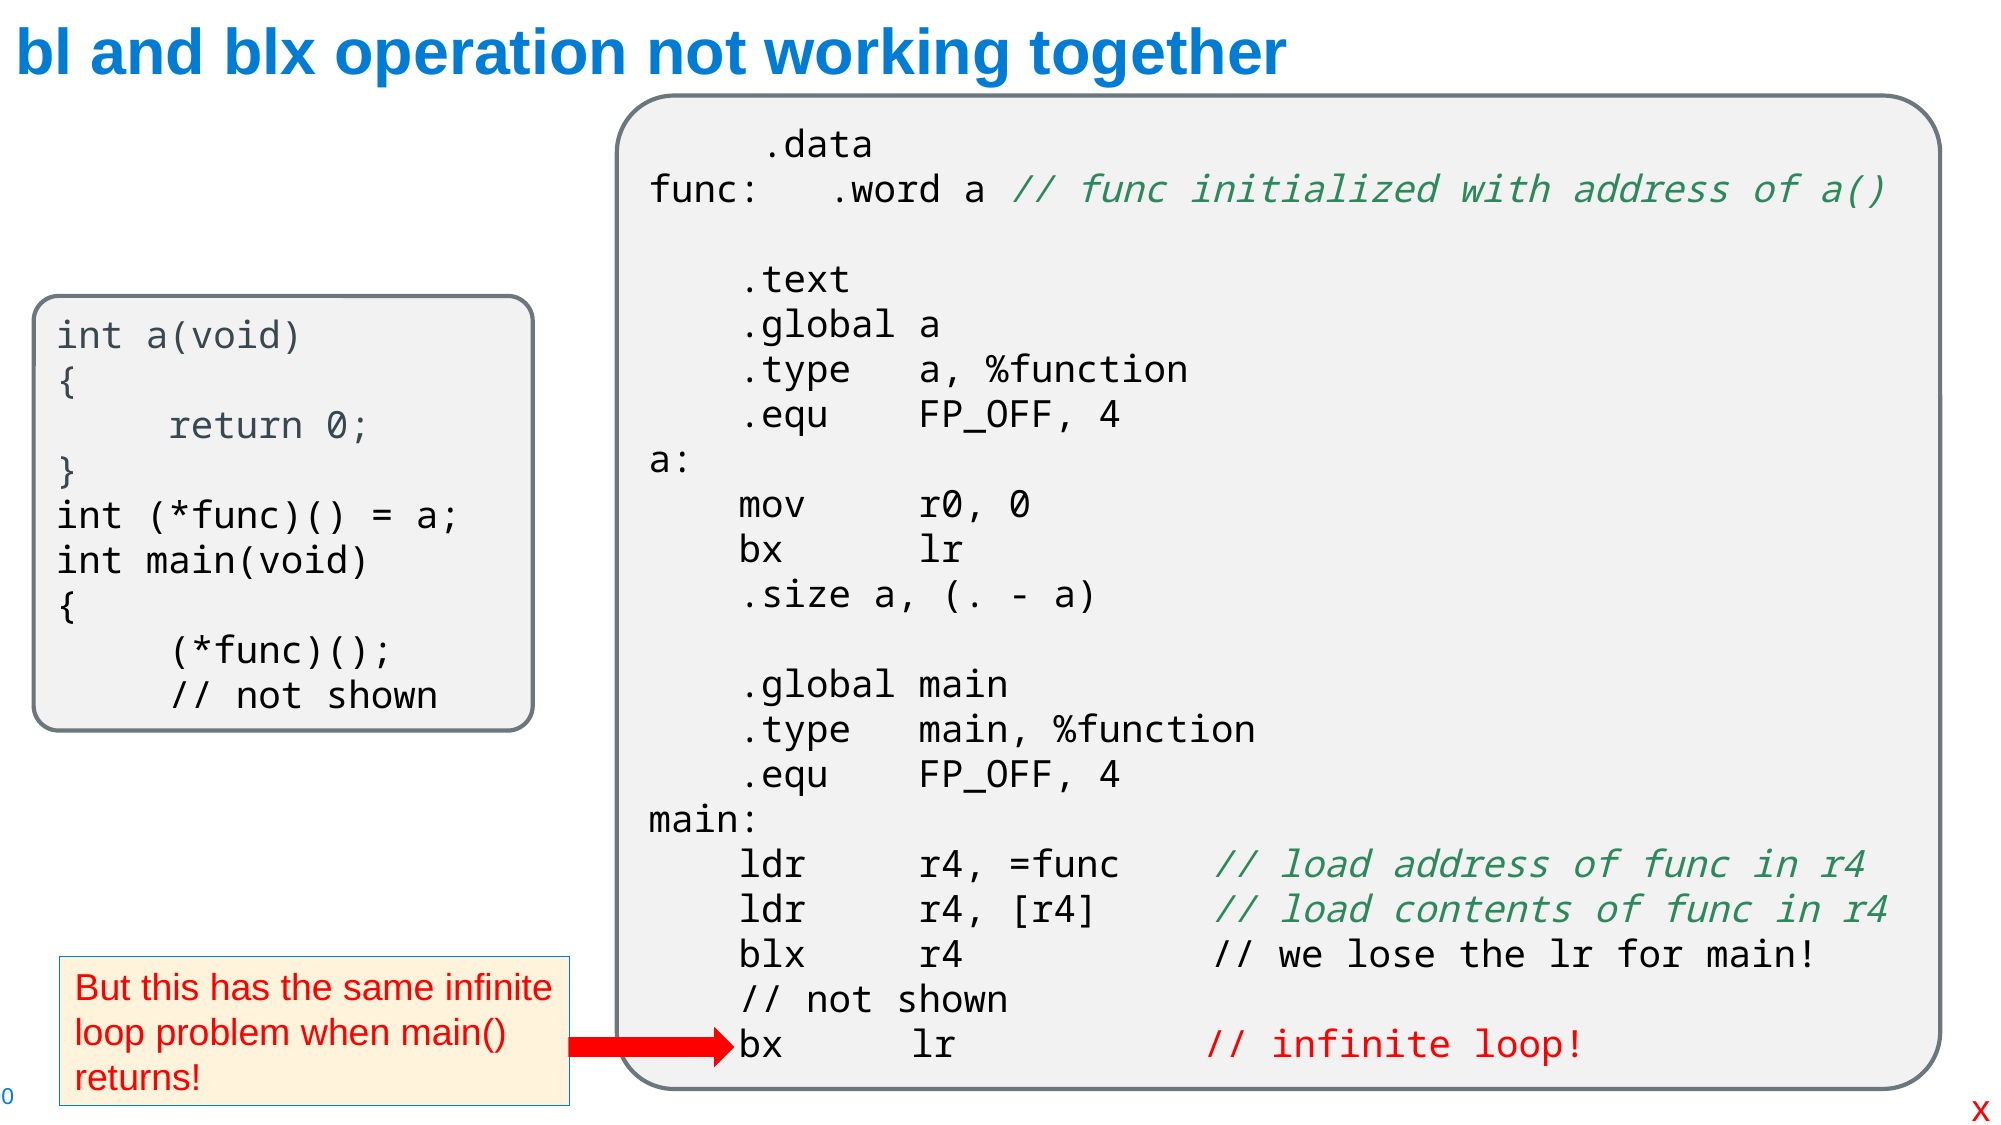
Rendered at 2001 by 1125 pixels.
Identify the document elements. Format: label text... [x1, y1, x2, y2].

text_box int a(void) { return 0; } int (*func)() = a; int main(void) { (*func)(); // not shown [33, 295, 533, 731]
text_box But this has the same infinite loop problem when main() returns! [59, 956, 570, 1106]
text_box x [1956, 1076, 2000, 1125]
text_box .data func: .word a // func initialized with address of a() .text .global a .type a, %function .equ FP_OFF, 4 a: mov r0, 0 bx lr .size a, (. - a) .global main .type main, %function .equ FP_OFF, 4 main: ldr r4, =func // load address of func in r4 ldr r4, [r4] // load contents of func in r4 blx r4 // we lose the lr for main! // not shown bx lr // infinite loop! [616, 95, 1941, 1089]
text_box [568, 1026, 735, 1068]
title bl and blx operation not working together [0, 0, 1381, 96]
